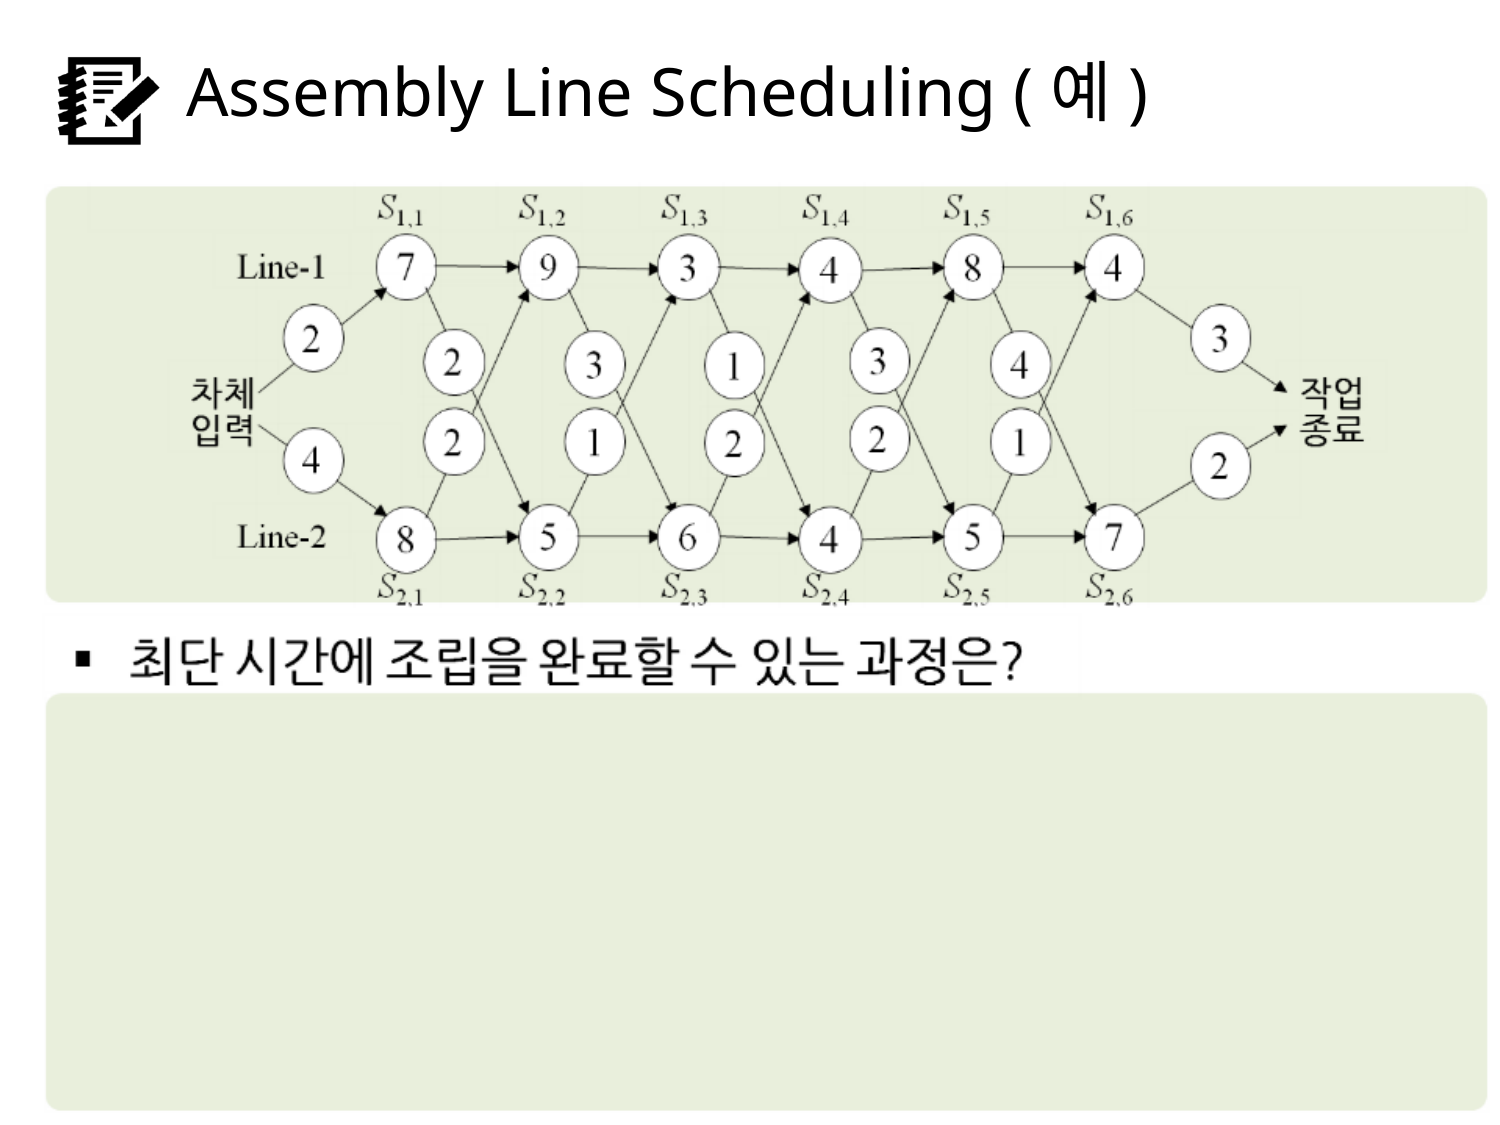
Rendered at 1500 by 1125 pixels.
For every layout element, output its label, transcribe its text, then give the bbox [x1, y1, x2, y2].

picture [55, 42, 162, 159]
picture [40, 182, 1500, 1125]
title Assembly Line Scheduling (예) [171, 42, 1500, 182]
